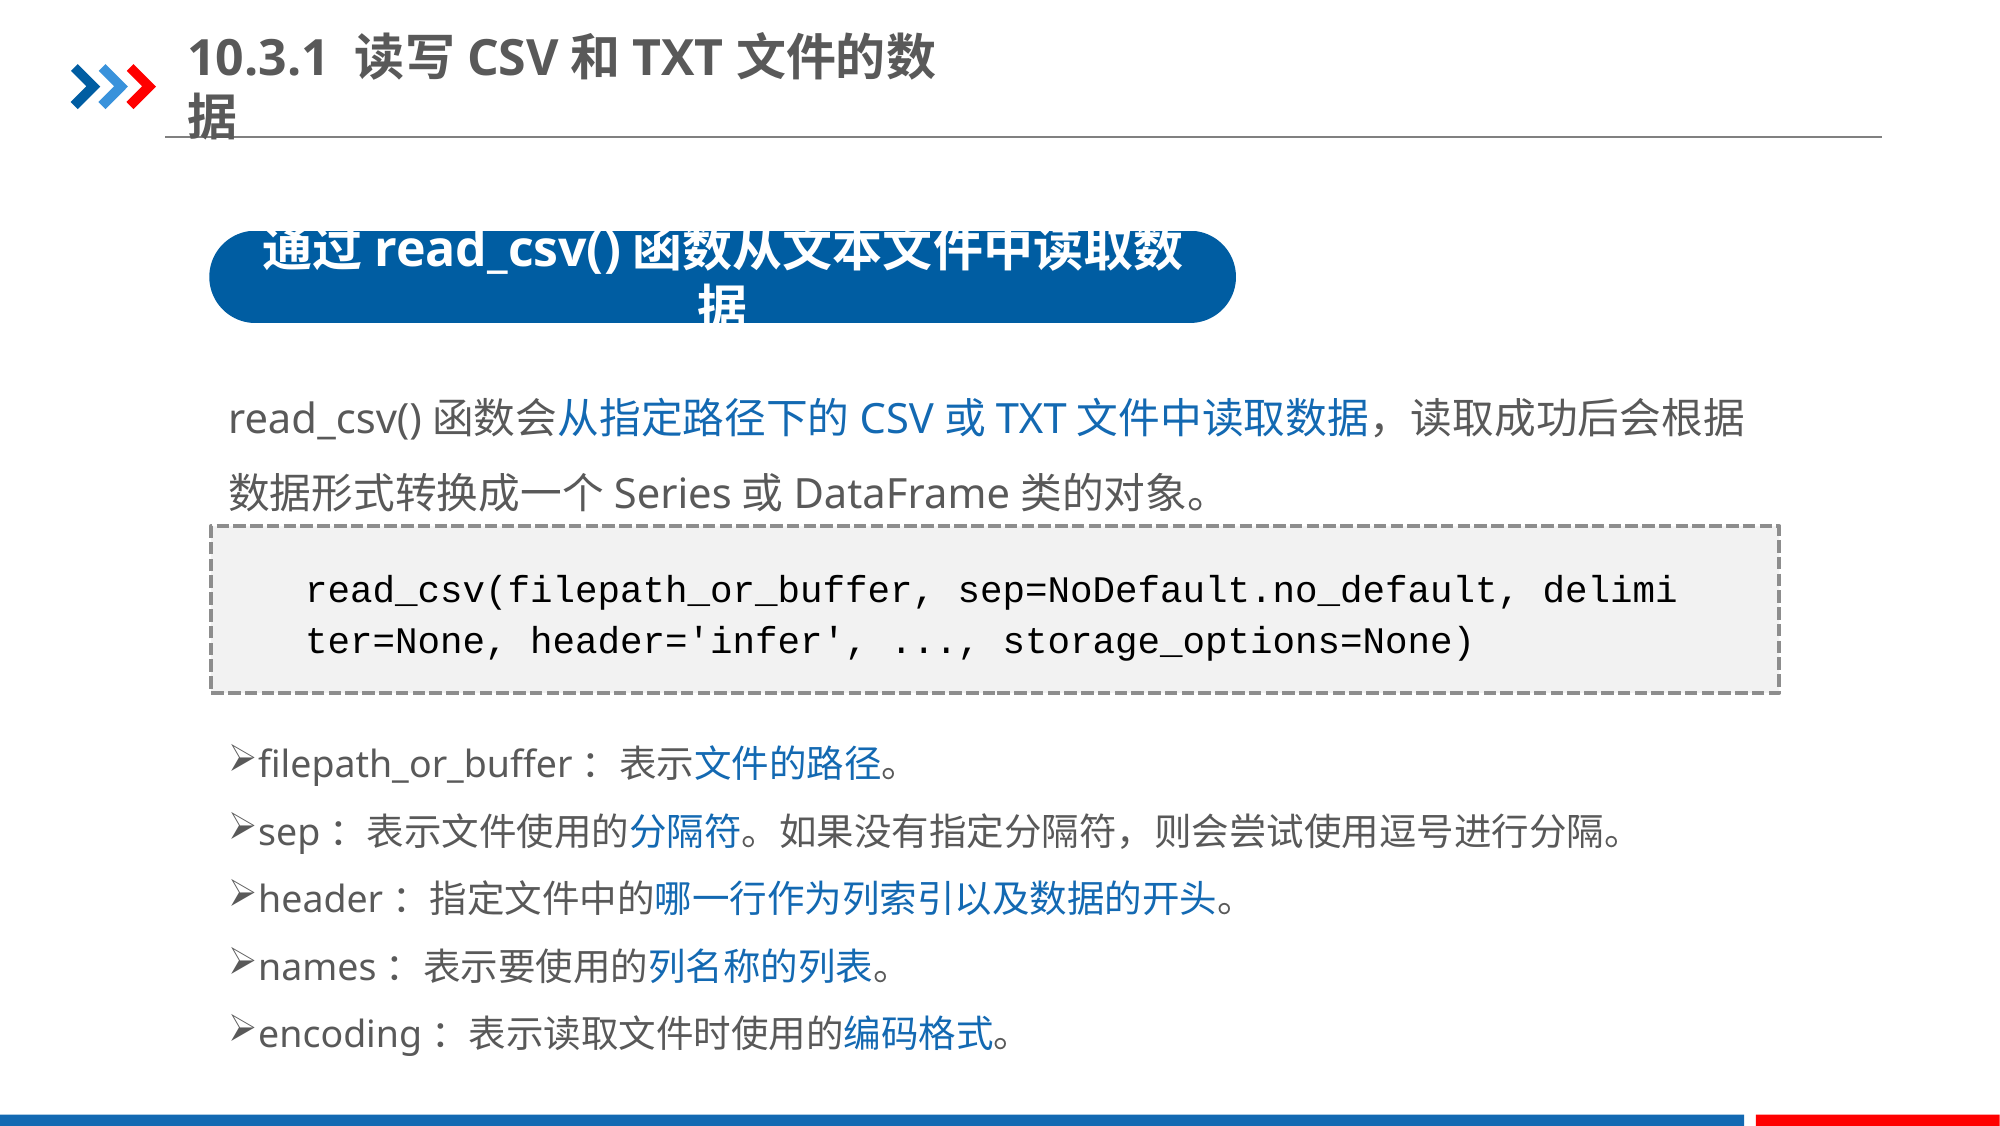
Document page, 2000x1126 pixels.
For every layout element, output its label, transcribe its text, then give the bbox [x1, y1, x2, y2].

text_box filepath_or_buffer：表示文件的路径。 sep：表示文件使用的分隔符。如果没有指定分隔符，则会尝试使用逗号进行分隔。 header：指定文件中的哪一行作为列索引以及数据的开头。 names：表示要使用的列名称的列表。 encoding：表示读取文件时使用的编码格式。 [213, 710, 1780, 1063]
text_box read_csv()函数会从指定路径下的CSV或TXT文件中读取数据，读取成功后会根据数据形式转换成一个Series或DataFrame类的对象。 [213, 359, 1782, 525]
text_box 10.3.1 读写CSV和TXT文件的数据 [187, 43, 953, 127]
text_box [209, 524, 1781, 695]
text_box read_csv(filepath_or_buffer, sep=NoDefault.no_default, delimiter=None, header='infer', ..., storage_options=None) [290, 550, 1701, 669]
text_box 通过read_csv()函数从文本文件中读取数据 [207, 228, 1239, 326]
